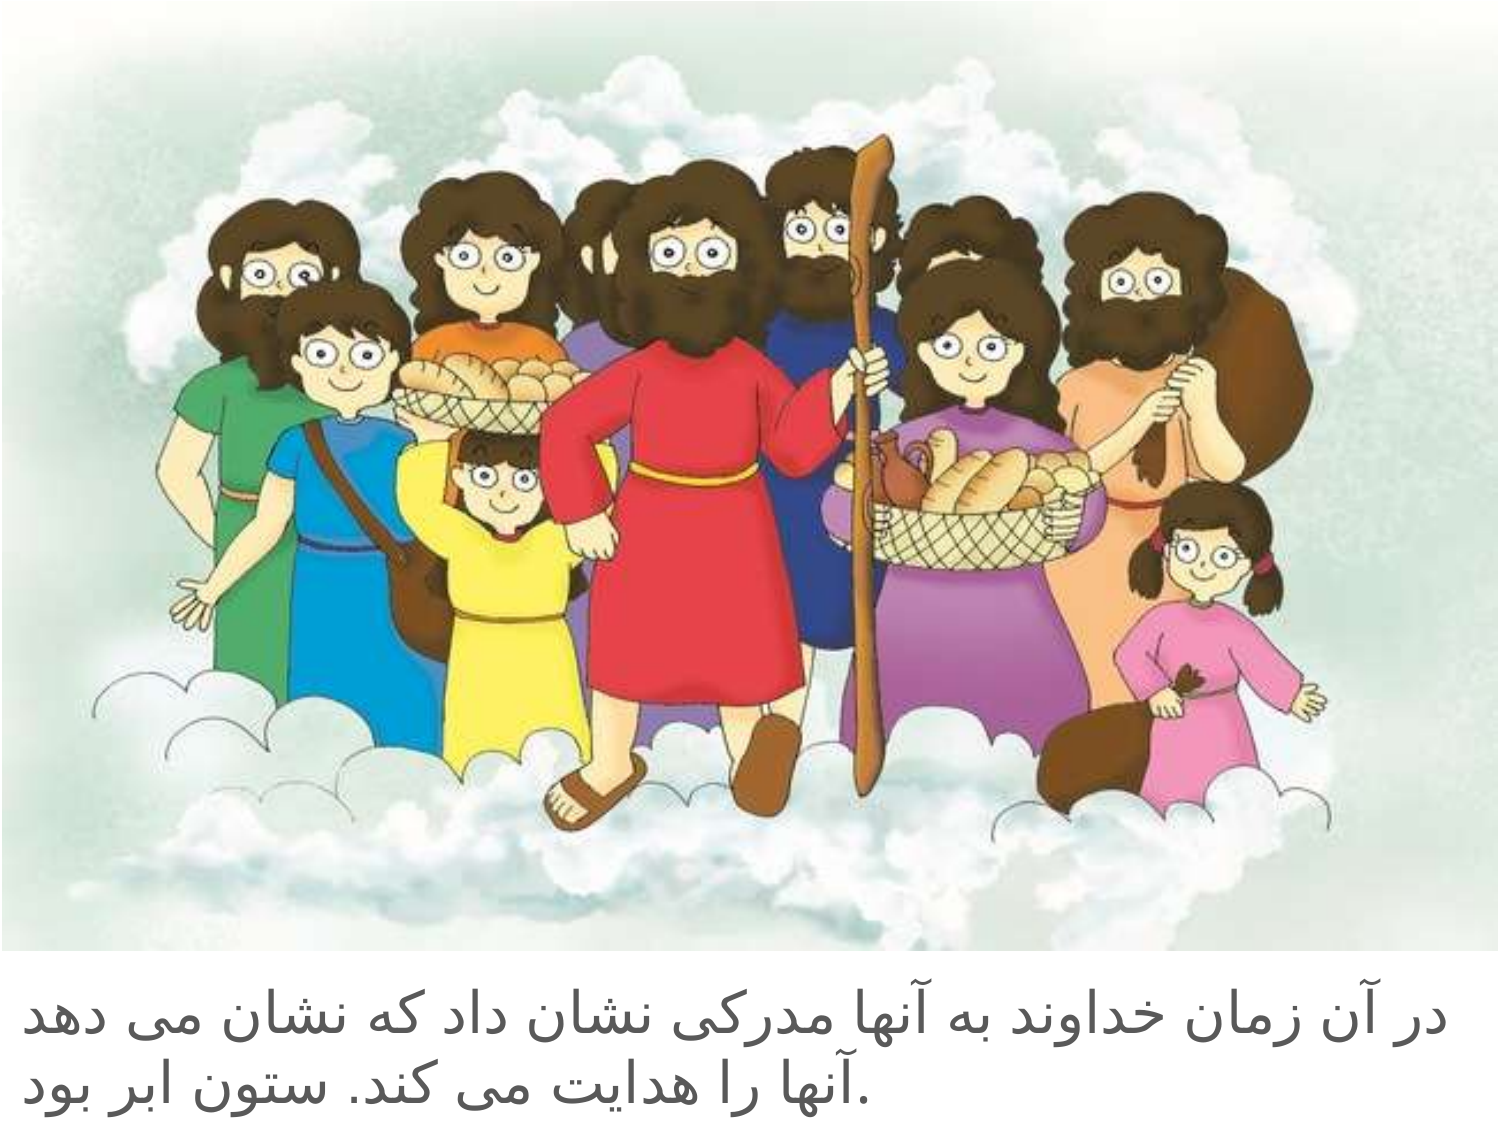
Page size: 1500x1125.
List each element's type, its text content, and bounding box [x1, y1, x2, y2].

text_box در آن زمان خداوند به آنها مدرکی نشان داد که نشان می دهد آنها را هدایت می کند. ستون ابر بود. [7, 967, 1493, 1123]
picture [1, 1, 1498, 951]
